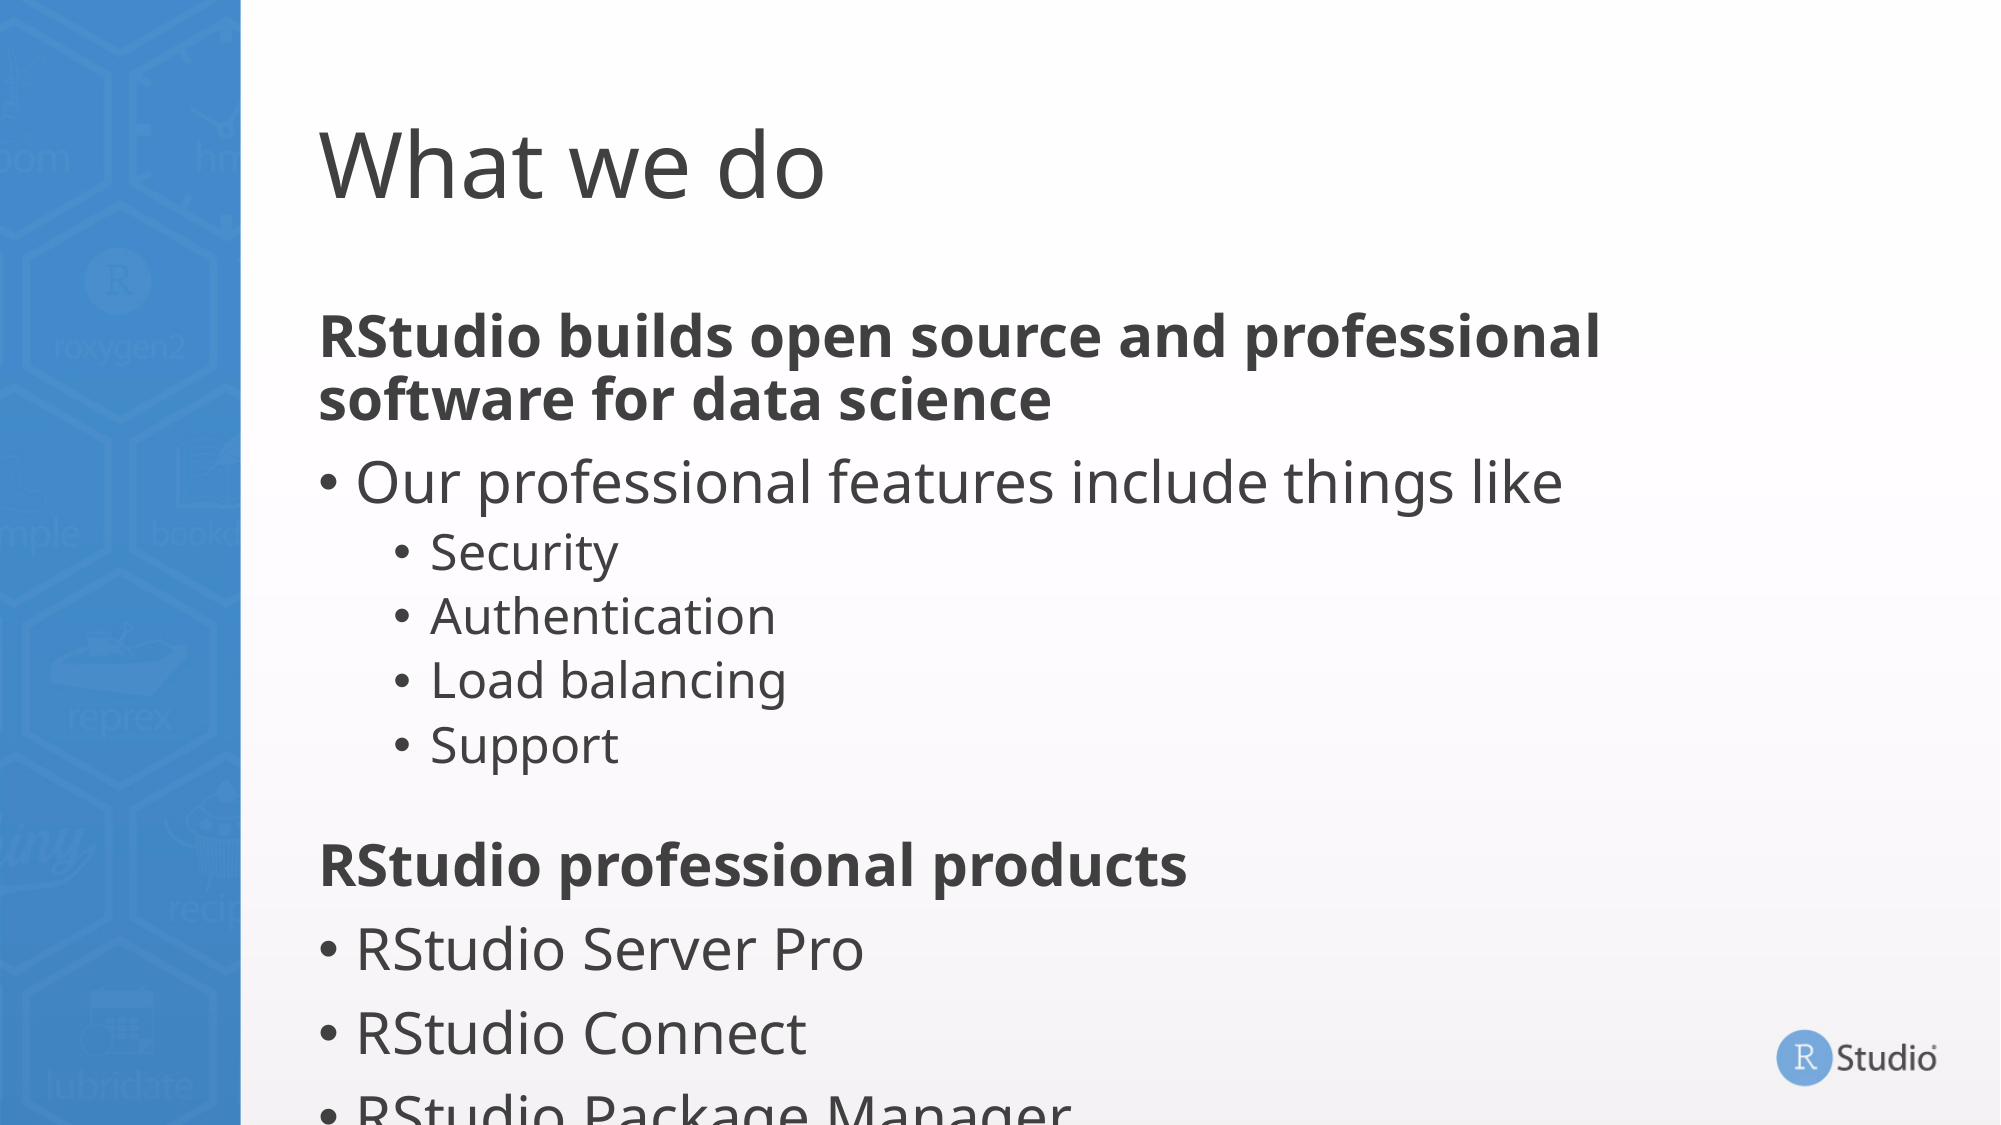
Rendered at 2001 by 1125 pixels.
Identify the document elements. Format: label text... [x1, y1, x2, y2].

picture [0, 0, 2000, 1125]
title What we do [303, 59, 1890, 278]
list RStudio builds open source and professional software for data science Our professional features include things like Security Authentication Load balancing Support RStudio professional products RStudio Server Pro RStudio Connect RStudio Package Manager [303, 299, 1890, 1014]
